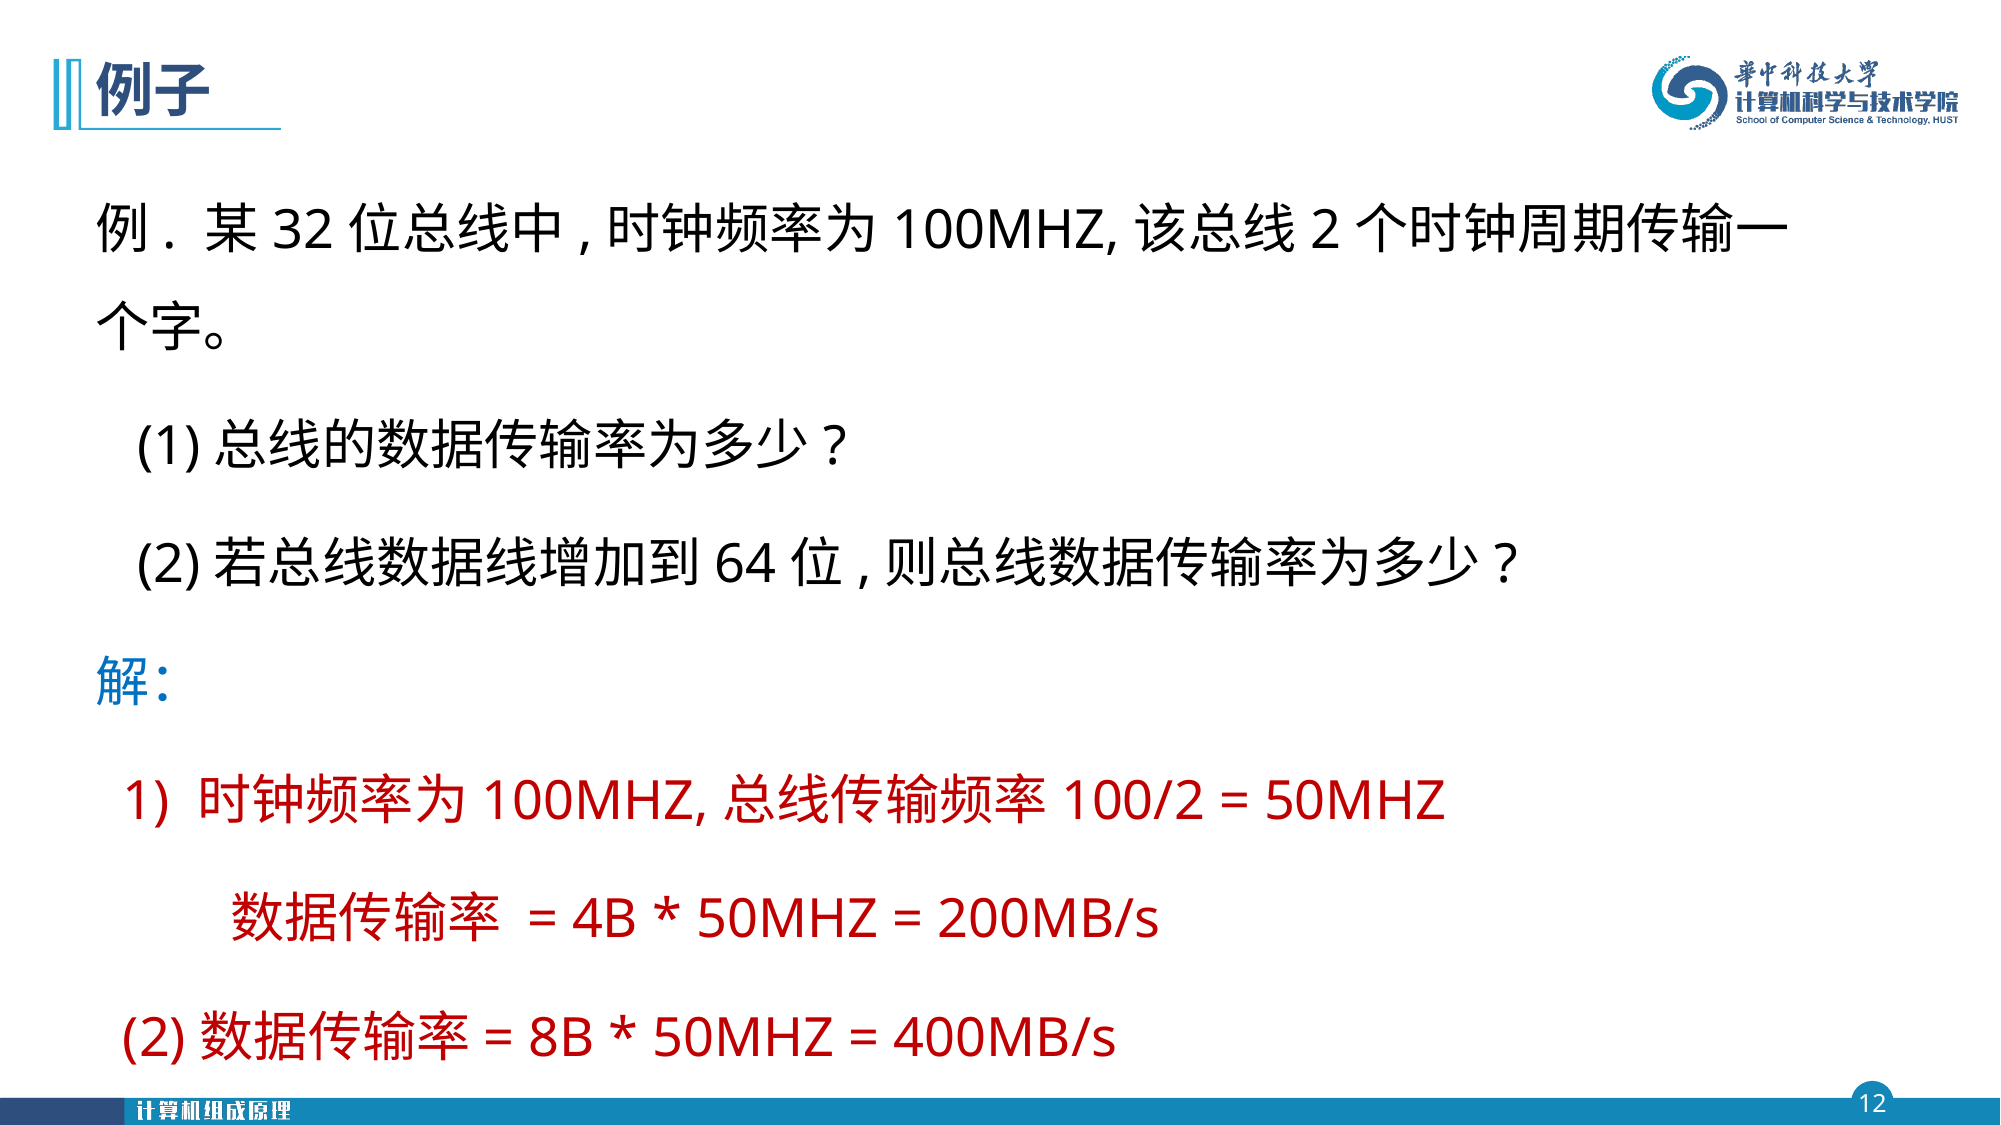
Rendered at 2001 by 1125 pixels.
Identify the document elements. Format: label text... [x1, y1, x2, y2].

list 例. 某32位总线中,时钟频率为100MHZ,该总线2个时钟周期传输一个字。 (1)总线的数据传输率为多少? (2)若总线数据线增加到64位,则总线数据传输率为多少? 解： 1) 时钟频率为100MHZ,总线传输频率100/2 = 50MHZ 数据传输率 = 4B * 50MHZ = 200MB/s (2)数据传输率= 8B * 50MHZ = 400MB/s [80, 154, 1805, 1080]
title 例子 [80, 42, 1805, 144]
picture [1805, 56, 1958, 130]
